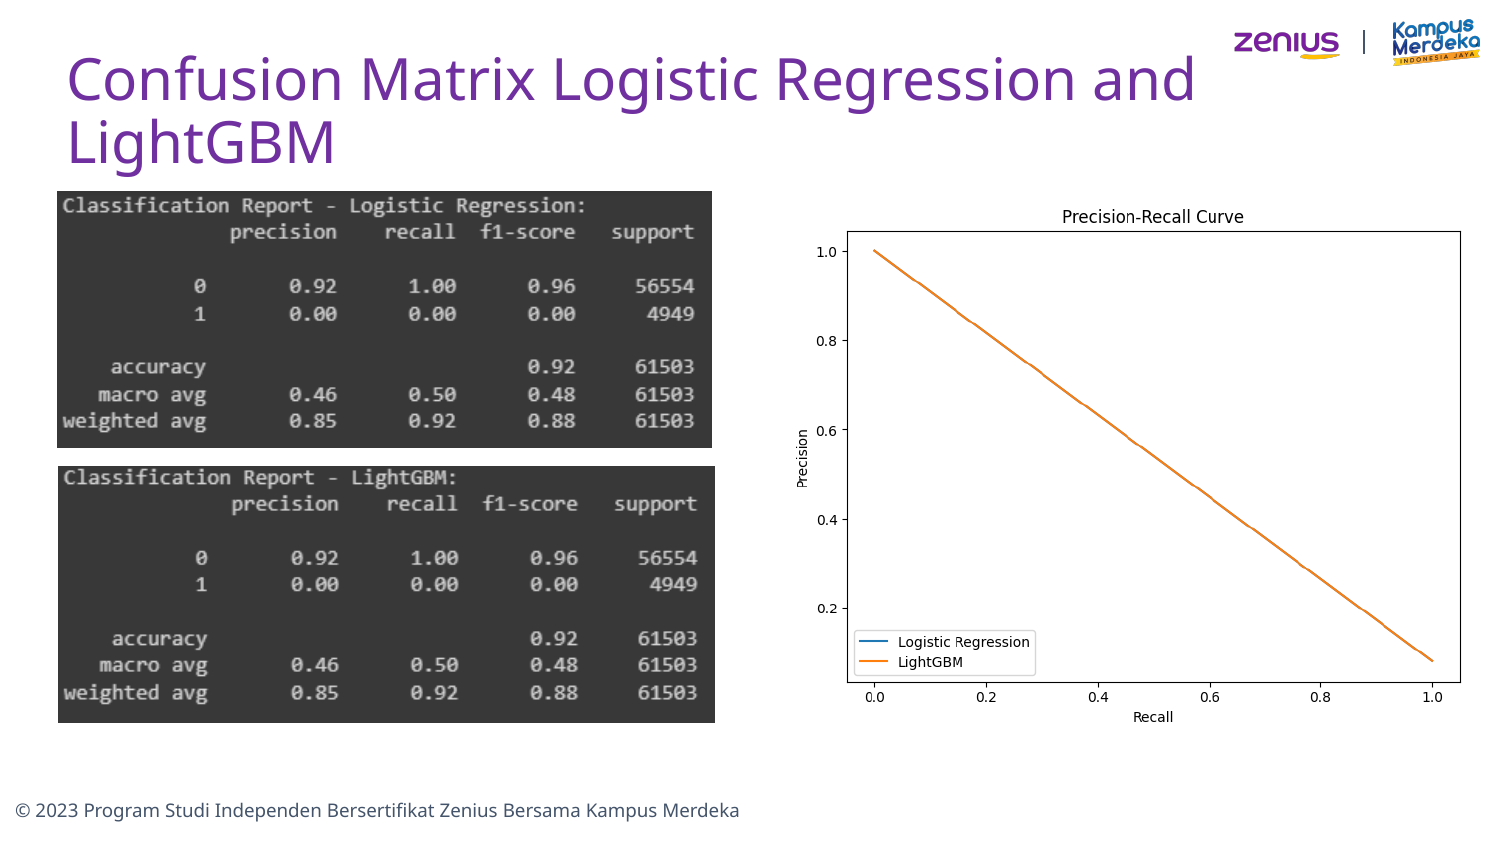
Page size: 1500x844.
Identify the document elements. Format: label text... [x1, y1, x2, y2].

picture [58, 466, 715, 723]
text_box © 2023 Program Studi Independen Bersertifikat Zenius Bersama Kampus Merdeka [0, 787, 1468, 833]
title Confusion Matrix Logistic Regression and LightGBM [51, 79, 1443, 245]
picture [57, 191, 713, 448]
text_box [1230, 15, 1480, 69]
picture [786, 198, 1469, 733]
